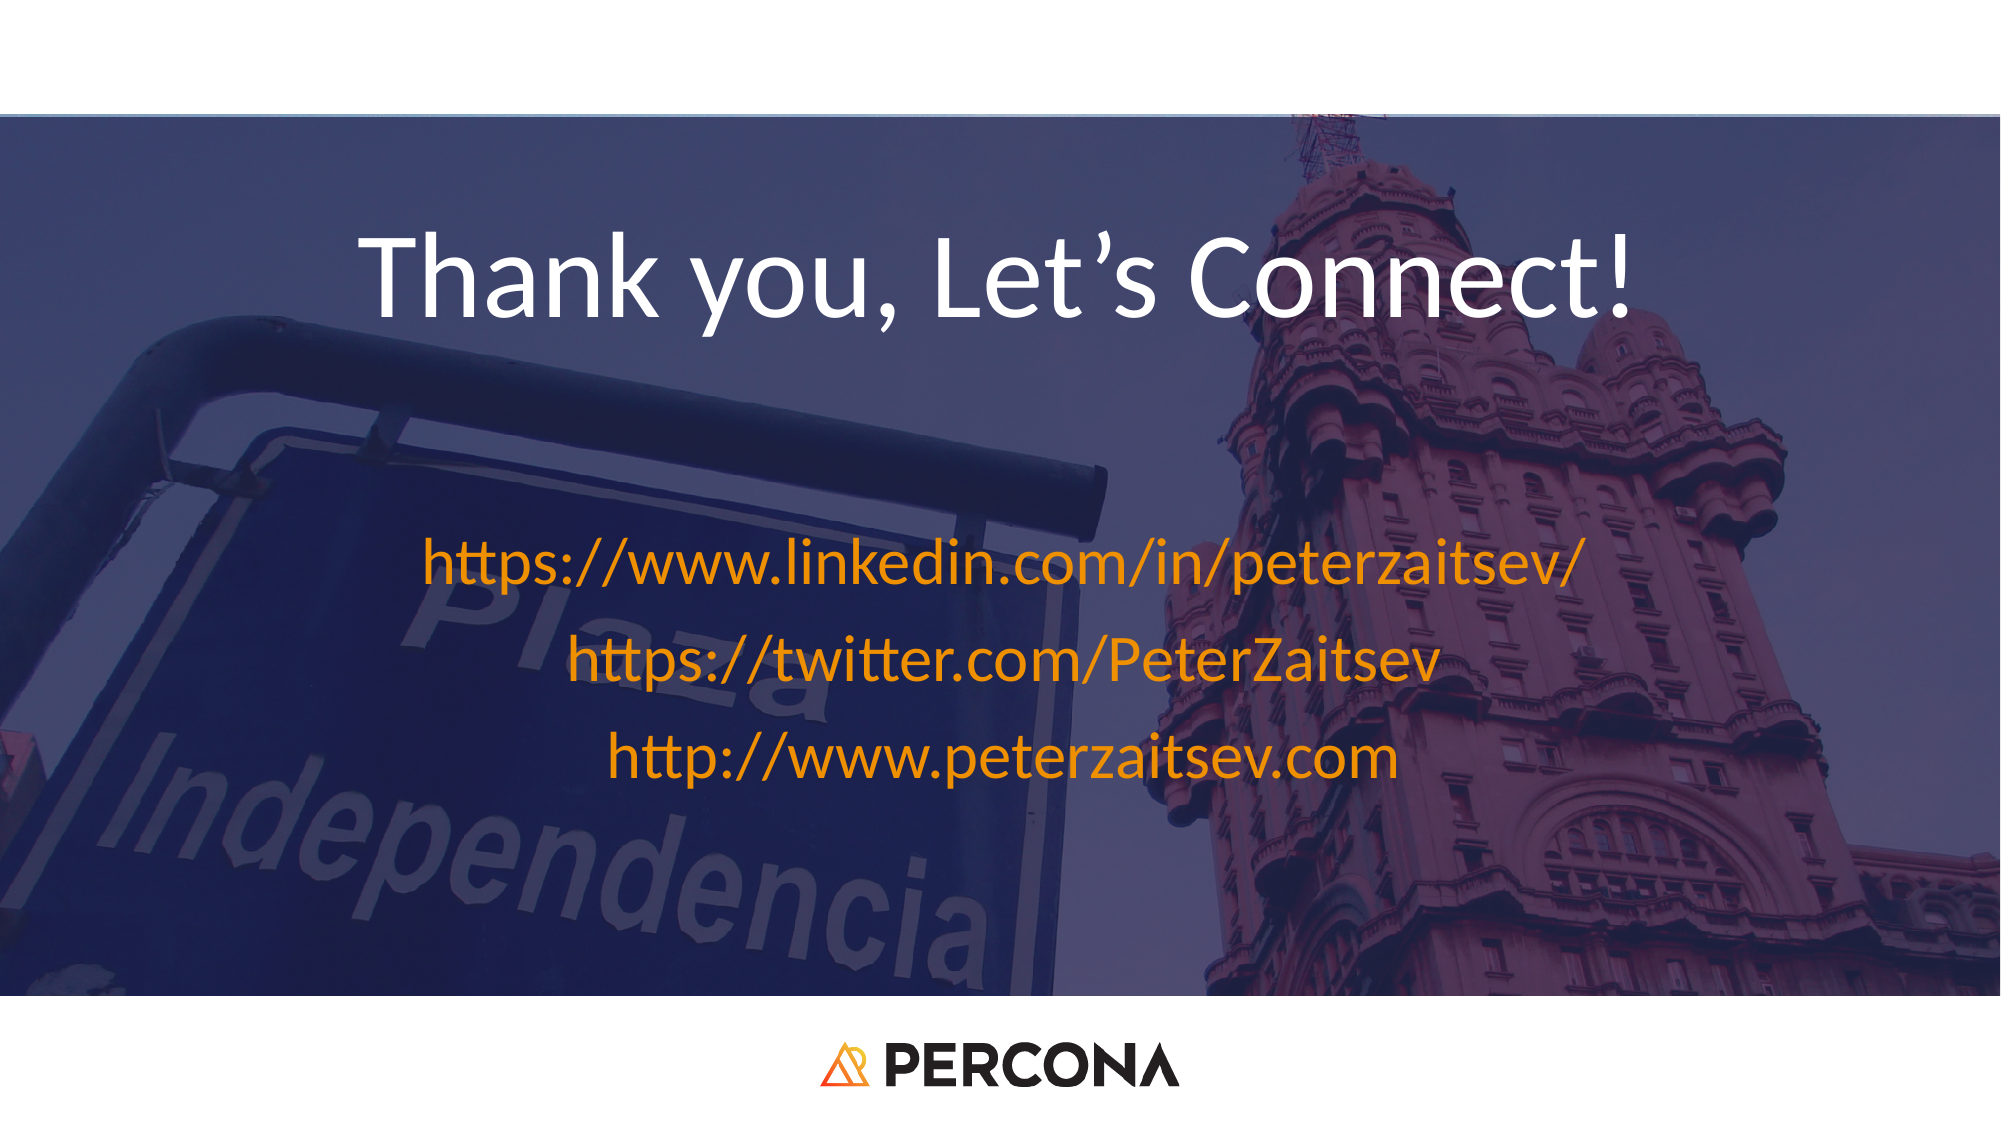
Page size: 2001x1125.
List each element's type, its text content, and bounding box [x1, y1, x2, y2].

subtitle Thank you, Let’s Connect! https://www.linkedin.com/in/peterzaitsev/ https://twitter.com/PeterZaitsev http://www.peterzaitsev.com [185, 334, 1815, 941]
picture [820, 1042, 1180, 1087]
picture [0, 114, 2001, 996]
